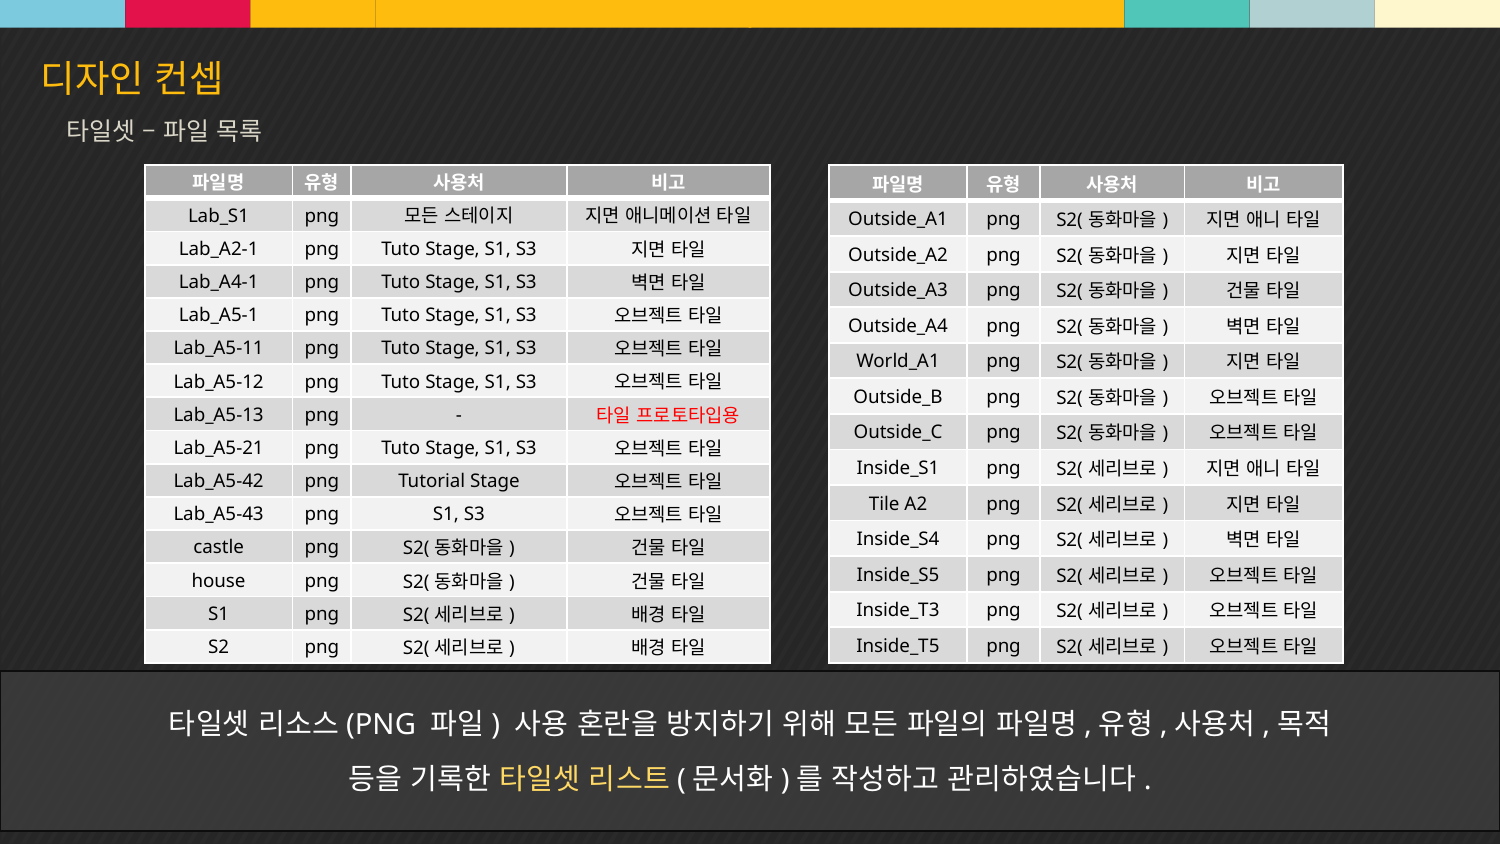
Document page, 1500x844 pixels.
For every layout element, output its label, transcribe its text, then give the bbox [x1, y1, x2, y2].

table_cell 오브젝트 타일 [568, 431, 769, 463]
text_box [0, 670, 1500, 832]
table_header 유형 [293, 166, 350, 195]
table_cell Outside_C [830, 415, 966, 449]
table_cell 벽면 타일 [1185, 308, 1342, 342]
table_cell 오브젝트 타일 [1185, 379, 1342, 413]
table_cell Outside_A3 [830, 273, 966, 306]
table_cell 오브젝트 타일 [568, 498, 769, 529]
table_cell Lab_A5-43 [146, 498, 292, 529]
table_cell Lab_A5-1 [146, 299, 292, 330]
table_header 비고 [1185, 166, 1342, 198]
table_cell Tuto Stage, S1, S3 [352, 332, 566, 363]
table_cell png [293, 398, 350, 430]
table_cell S2(세리브로) [1041, 486, 1184, 520]
table_cell 오브젝트 타일 [1185, 557, 1342, 591]
table_cell S2(세리브로) [1041, 628, 1184, 662]
table_cell png [293, 431, 350, 463]
table_cell 오브젝트 타일 [568, 365, 769, 396]
table_cell - [352, 398, 566, 430]
table_cell 지면 타일 [1185, 237, 1342, 271]
table_cell 오브젝트 타일 [1185, 593, 1342, 626]
table_cell png [293, 564, 350, 596]
table_cell png [968, 486, 1039, 520]
table_header 파일명 [146, 166, 292, 195]
table_cell 오브젝트 타일 [1185, 628, 1342, 662]
table_cell S2(세리브로) [1041, 450, 1184, 484]
table_cell S2(동화마을) [1041, 344, 1184, 377]
table_cell 지면 타일 [1185, 344, 1342, 377]
table_cell png [968, 628, 1039, 662]
table_cell png [293, 299, 350, 330]
table_cell Lab_A2-1 [146, 232, 292, 264]
table_cell Tuto Stage, S1, S3 [352, 266, 566, 297]
table_header 비고 [568, 166, 769, 195]
table_cell 지면 애니 타일 [1185, 450, 1342, 484]
table_cell 타일 프로토타입용 [568, 398, 769, 430]
table_cell png [293, 365, 350, 396]
table_cell S1 [146, 597, 292, 629]
table_cell 오브젝트 타일 [568, 465, 769, 496]
table_cell S2(동화마을) [1041, 308, 1184, 342]
table_header 사용처 [352, 166, 566, 195]
table_header 유형 [968, 166, 1039, 198]
table_cell 건물 타일 [568, 531, 769, 562]
table_cell S2(세리브로) [352, 597, 566, 629]
table_cell png [293, 597, 350, 629]
table_cell png [293, 332, 350, 363]
table_cell castle [146, 531, 292, 562]
table_cell Lab_A4-1 [146, 266, 292, 297]
table_cell 배경 타일 [568, 597, 769, 629]
table_cell S1, S3 [352, 498, 566, 529]
table_cell house [146, 564, 292, 596]
table_cell png [968, 450, 1039, 484]
table_cell png [968, 308, 1039, 342]
table_cell png [968, 593, 1039, 626]
table_header 사용처 [1041, 166, 1184, 198]
table_cell Tuto Stage, S1, S3 [352, 299, 566, 330]
text_box 타일셋 리소스(PNG 파일) 사용 혼란을 방지하기 위해 모든 파일의 파일명,유형,사용처,목적 등을 기록한 타일셋 리스트(문서화)를 작성하고 관리하였습니다. [86, 698, 1414, 803]
table_cell Inside_T3 [830, 593, 966, 626]
table_cell Lab_A5-42 [146, 465, 292, 496]
table_cell png [968, 237, 1039, 271]
table_cell Outside_A1 [830, 203, 966, 235]
table_cell Lab_A5-12 [146, 365, 292, 396]
table_cell Outside_B [830, 379, 966, 413]
table_cell S2(세리브로) [1041, 521, 1184, 555]
table_cell Inside_T5 [830, 628, 966, 662]
table_cell S2 [146, 631, 292, 662]
table_cell S2(세리브로) [1041, 557, 1184, 591]
table_cell 지면 애니메이션 타일 [568, 201, 769, 231]
table_cell Tuto Stage, S1, S3 [352, 232, 566, 264]
table_header 파일명 [830, 166, 966, 198]
table_cell 벽면 타일 [568, 266, 769, 297]
table_cell Tuto Stage, S1, S3 [352, 365, 566, 396]
table_cell S2(동화마을) [1041, 273, 1184, 306]
table_cell Tuto Stage, S1, S3 [352, 431, 566, 463]
table_cell 벽면 타일 [1185, 521, 1342, 555]
table_cell Inside_S4 [830, 521, 966, 555]
table_cell World_A1 [830, 344, 966, 377]
table_cell 오브젝트 타일 [568, 332, 769, 363]
table_cell 지면 타일 [1185, 486, 1342, 520]
table_cell png [968, 344, 1039, 377]
table_cell Inside_S5 [830, 557, 966, 591]
table_cell png [293, 465, 350, 496]
table_cell png [968, 379, 1039, 413]
table_cell png [968, 415, 1039, 449]
table_cell Lab_A5-13 [146, 398, 292, 430]
table_cell 지면 애니 타일 [1185, 203, 1342, 235]
table_cell png [293, 498, 350, 529]
table_cell 건물 타일 [568, 564, 769, 596]
table_cell S2(동화마을) [352, 531, 566, 562]
table_cell 오브젝트 타일 [1185, 415, 1342, 449]
table_cell Tutorial Stage [352, 465, 566, 496]
table_cell 오브젝트 타일 [568, 299, 769, 330]
table_cell S2(동화마을) [1041, 203, 1184, 235]
table_cell png [293, 531, 350, 562]
table_cell png [968, 273, 1039, 306]
table_cell Inside_S1 [830, 450, 966, 484]
table_cell png [968, 521, 1039, 555]
table_cell S2(동화마을) [352, 564, 566, 596]
table_cell Outside_A4 [830, 308, 966, 342]
table_cell S2(동화마을) [1041, 379, 1184, 413]
table_cell Lab_A5-21 [146, 431, 292, 463]
table_cell Lab_S1 [146, 201, 292, 231]
table_cell 건물 타일 [1185, 273, 1342, 306]
table_cell S2(세리브로) [1041, 593, 1184, 626]
table_cell 지면 타일 [568, 232, 769, 264]
table_cell Lab_A5-11 [146, 332, 292, 363]
table_cell 배경 타일 [568, 631, 769, 662]
table_cell S2(세리브로) [352, 631, 566, 662]
table_cell Outside_A2 [830, 237, 966, 271]
table_cell Tile A2 [830, 486, 966, 520]
table_cell S2(동화마을) [1041, 415, 1184, 449]
text_box 타일셋 – 파일 목록 [51, 107, 1289, 153]
table_cell png [293, 232, 350, 264]
table_cell S2(동화마을) [1041, 237, 1184, 271]
table_cell png [293, 266, 350, 297]
table_cell png [968, 557, 1039, 591]
table_cell 모든 스테이지 [352, 201, 566, 231]
table_cell png [968, 203, 1039, 235]
table_cell png [293, 201, 350, 231]
table_cell png [293, 631, 350, 662]
